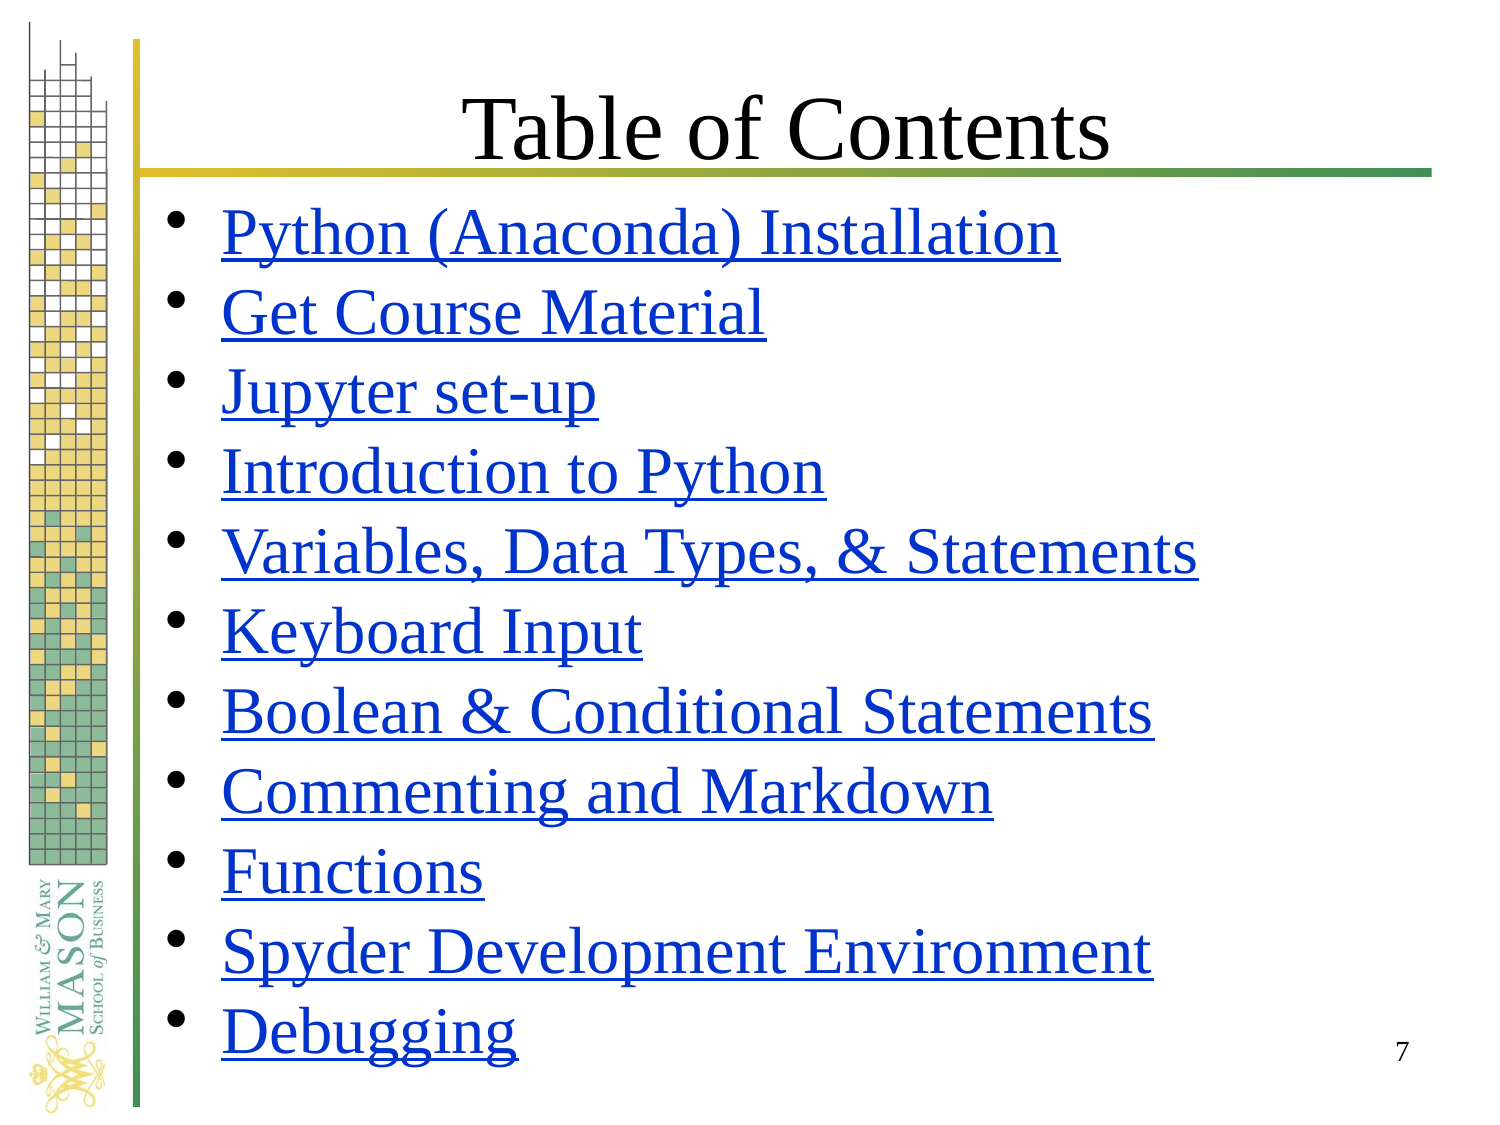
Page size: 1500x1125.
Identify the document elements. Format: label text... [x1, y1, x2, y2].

slide_number 7 [1048, 1024, 1426, 1103]
list Python (Anaconda) Installation Get Course Material Jupyter set-up Introduction to Python Variables, Data Types, & Statements Keyboard Input Boolean & Conditional Statements Commenting and Markdown Functions Spyder Development Environment Debugging [150, 179, 1425, 948]
title Boolean Statements [29, 879, 107, 1113]
title Table of Contents [150, 45, 1425, 179]
